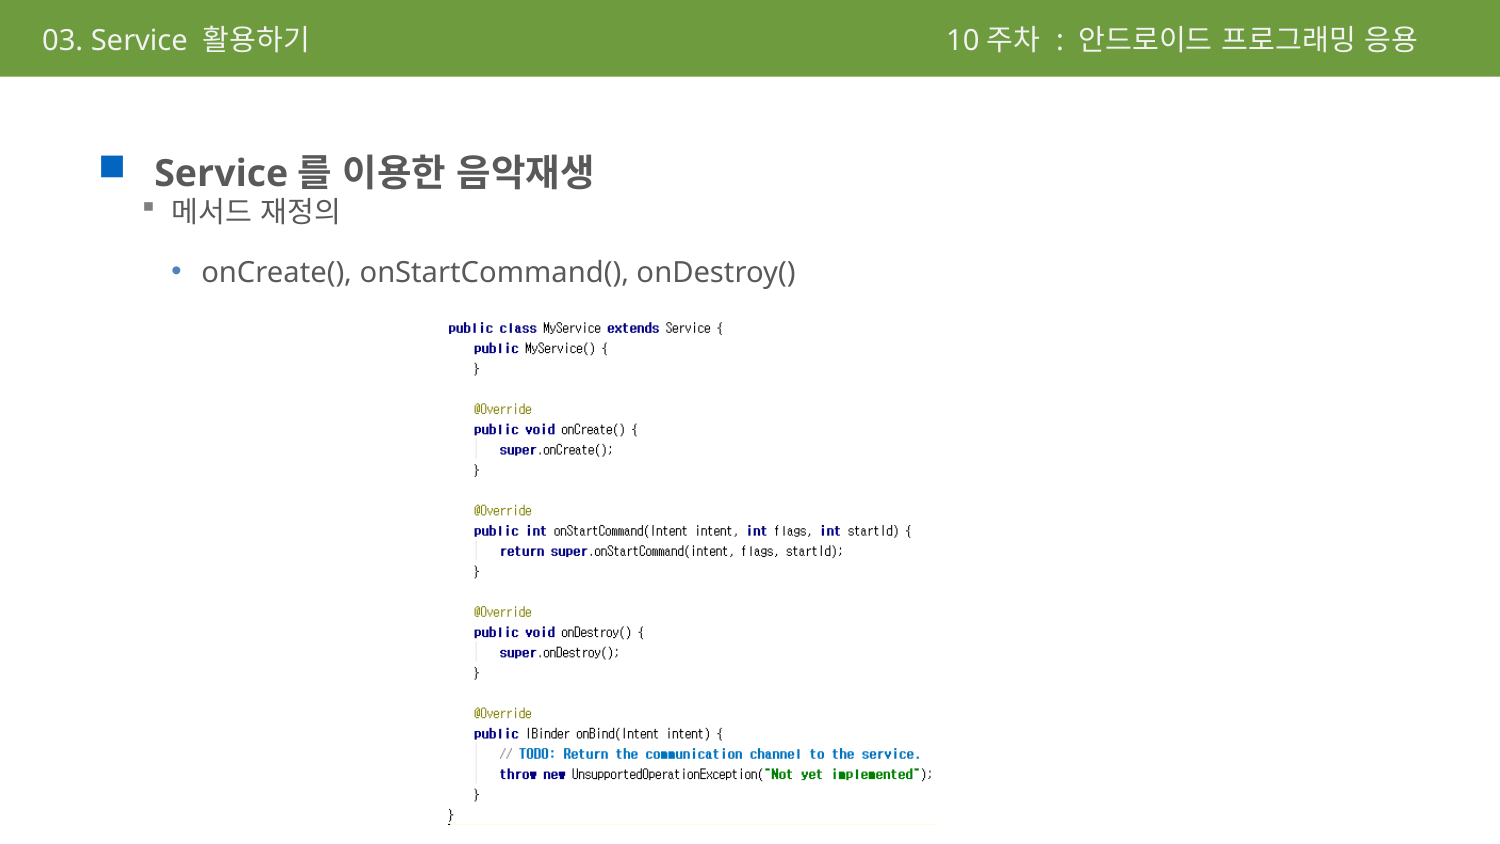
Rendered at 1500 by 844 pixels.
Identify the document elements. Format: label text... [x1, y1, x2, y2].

text_box Service를 이용한 음악재생 메서드 재정의 onCreate(), onStartCommand(), onDestroy() [83, 119, 1438, 400]
list 03. Service 활용하기 [33, 19, 500, 67]
text_box 10주차 : 안드로이드 프로그래밍 응용 [937, 20, 1491, 65]
picture [447, 319, 939, 825]
